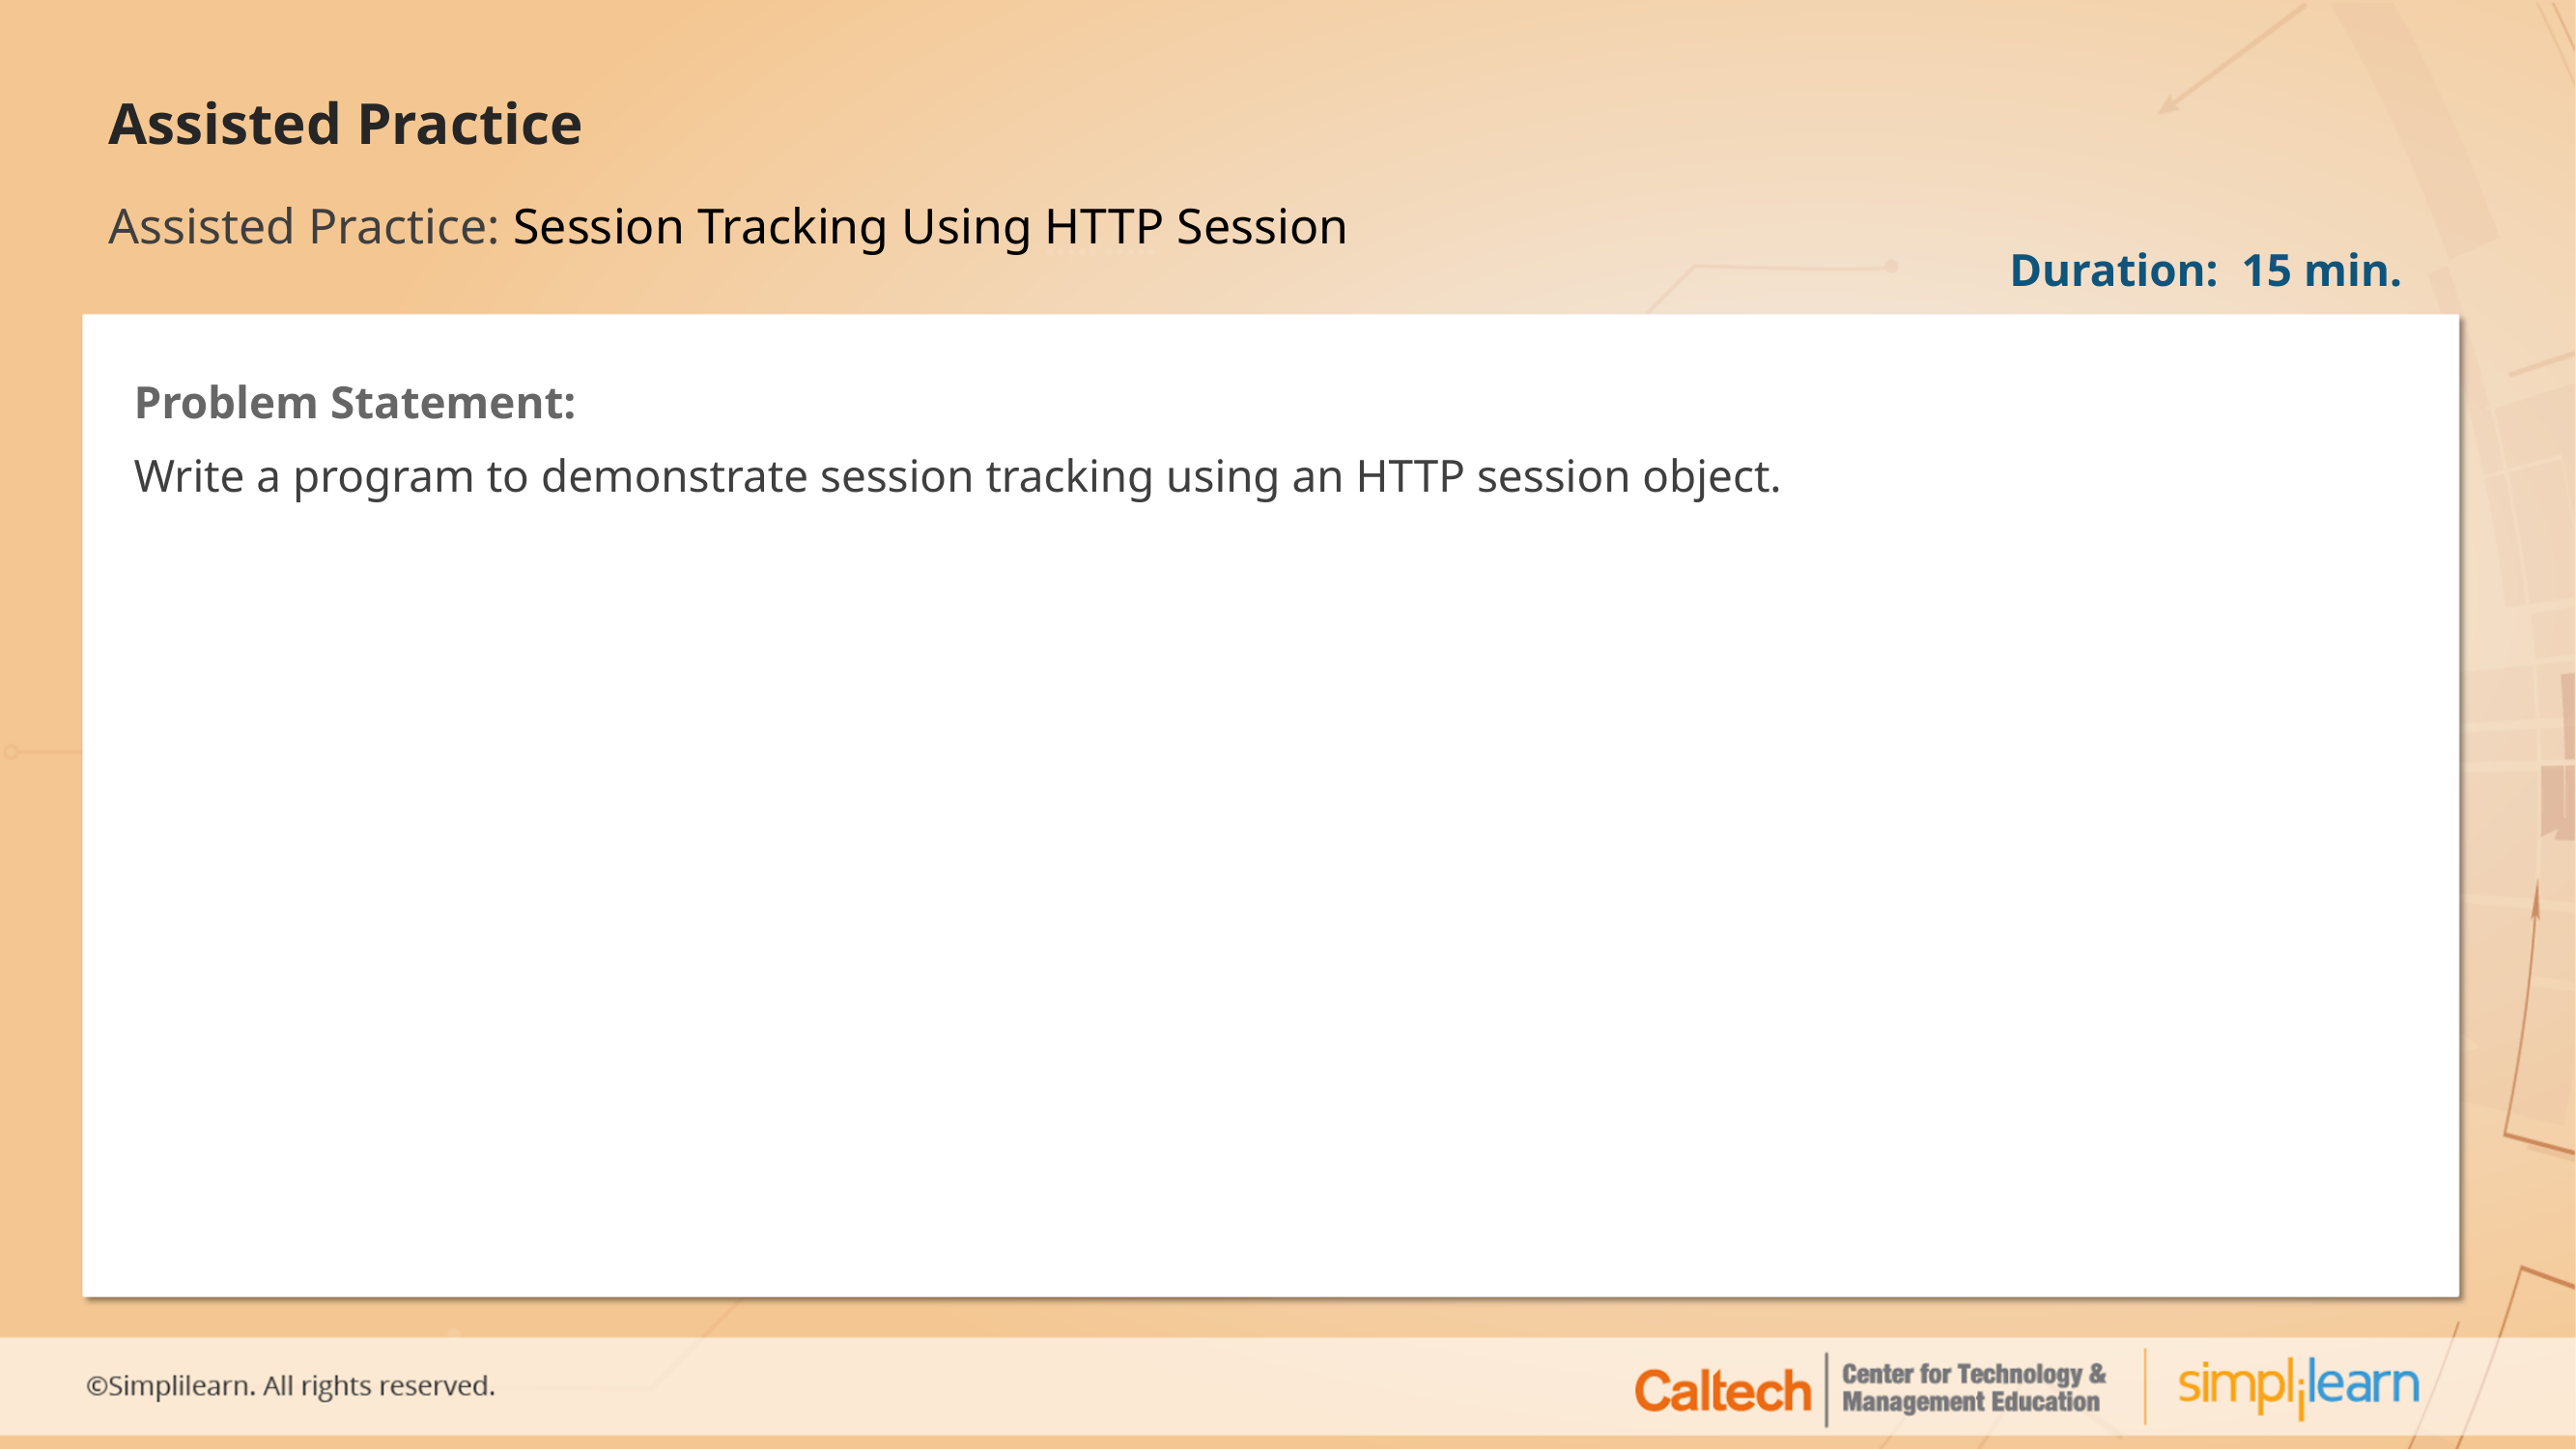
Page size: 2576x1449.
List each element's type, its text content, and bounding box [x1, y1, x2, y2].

list Problem Statement: Write a program to demonstrate session tracking using an HTTP session object. [119, 374, 2420, 1180]
text_box Duration: 15 min. [1995, 243, 2548, 300]
picture [0, 0, 2576, 1449]
title Assisted Practice: Session Tracking Using HTTP Session [94, 175, 2463, 281]
